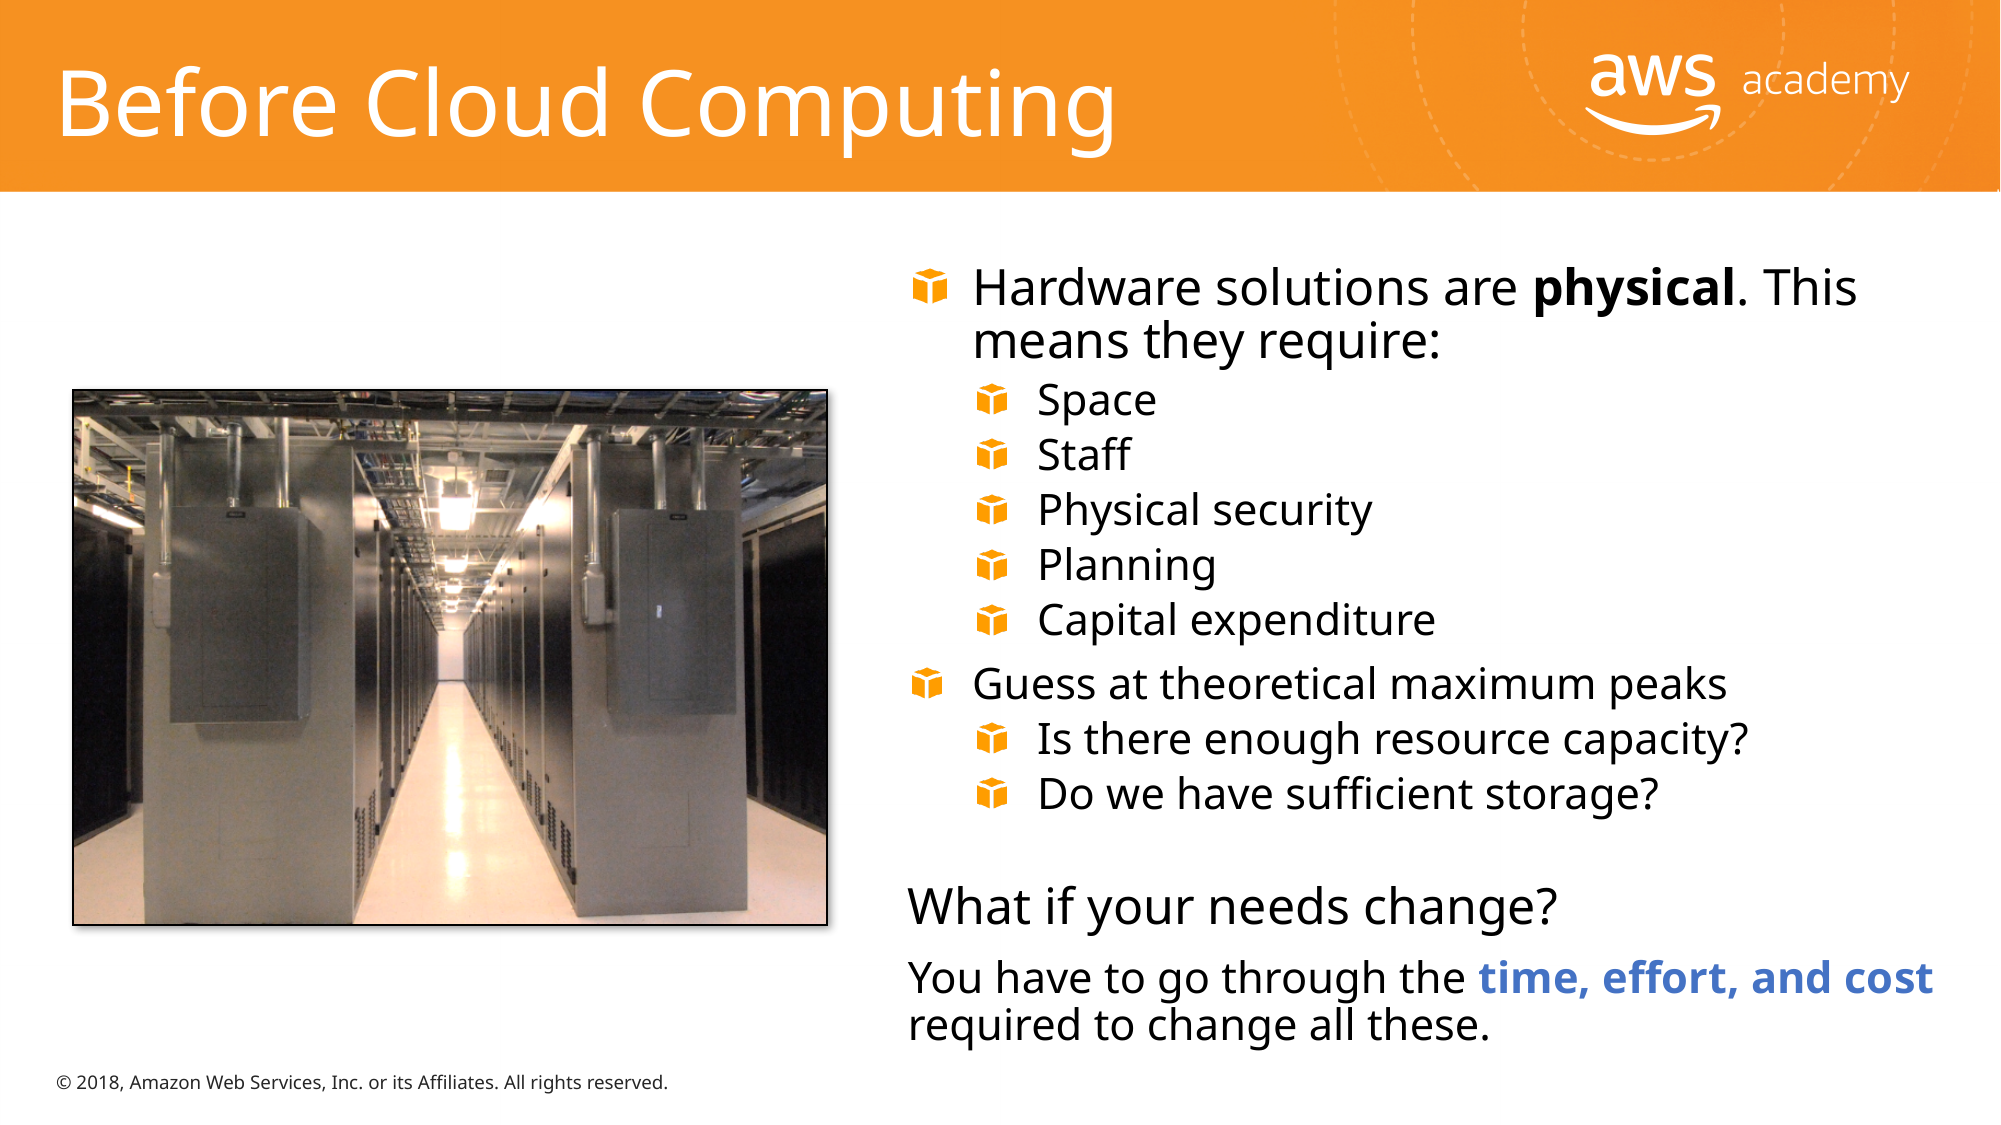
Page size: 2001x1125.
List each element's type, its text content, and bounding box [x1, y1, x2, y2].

picture [972, 773, 1011, 812]
picture [0, 0, 1997, 1125]
title Before Cloud Computing [39, 43, 1569, 172]
list Hardware solutions are physical. This means they require: Space Staff Physical security Planning Capital expenditure Guess at theoretical maximum peaks Is there enough resource capacity? Do we have sufficient storage? What if your needs change? You have to go through the time, effort, and cost required to change all these. [892, 254, 1998, 1061]
picture [972, 545, 1011, 584]
picture [972, 379, 1011, 418]
picture [972, 600, 1011, 639]
picture [907, 663, 946, 702]
picture [972, 490, 1011, 528]
picture [972, 434, 1011, 473]
picture [907, 263, 952, 308]
picture [972, 718, 1011, 757]
